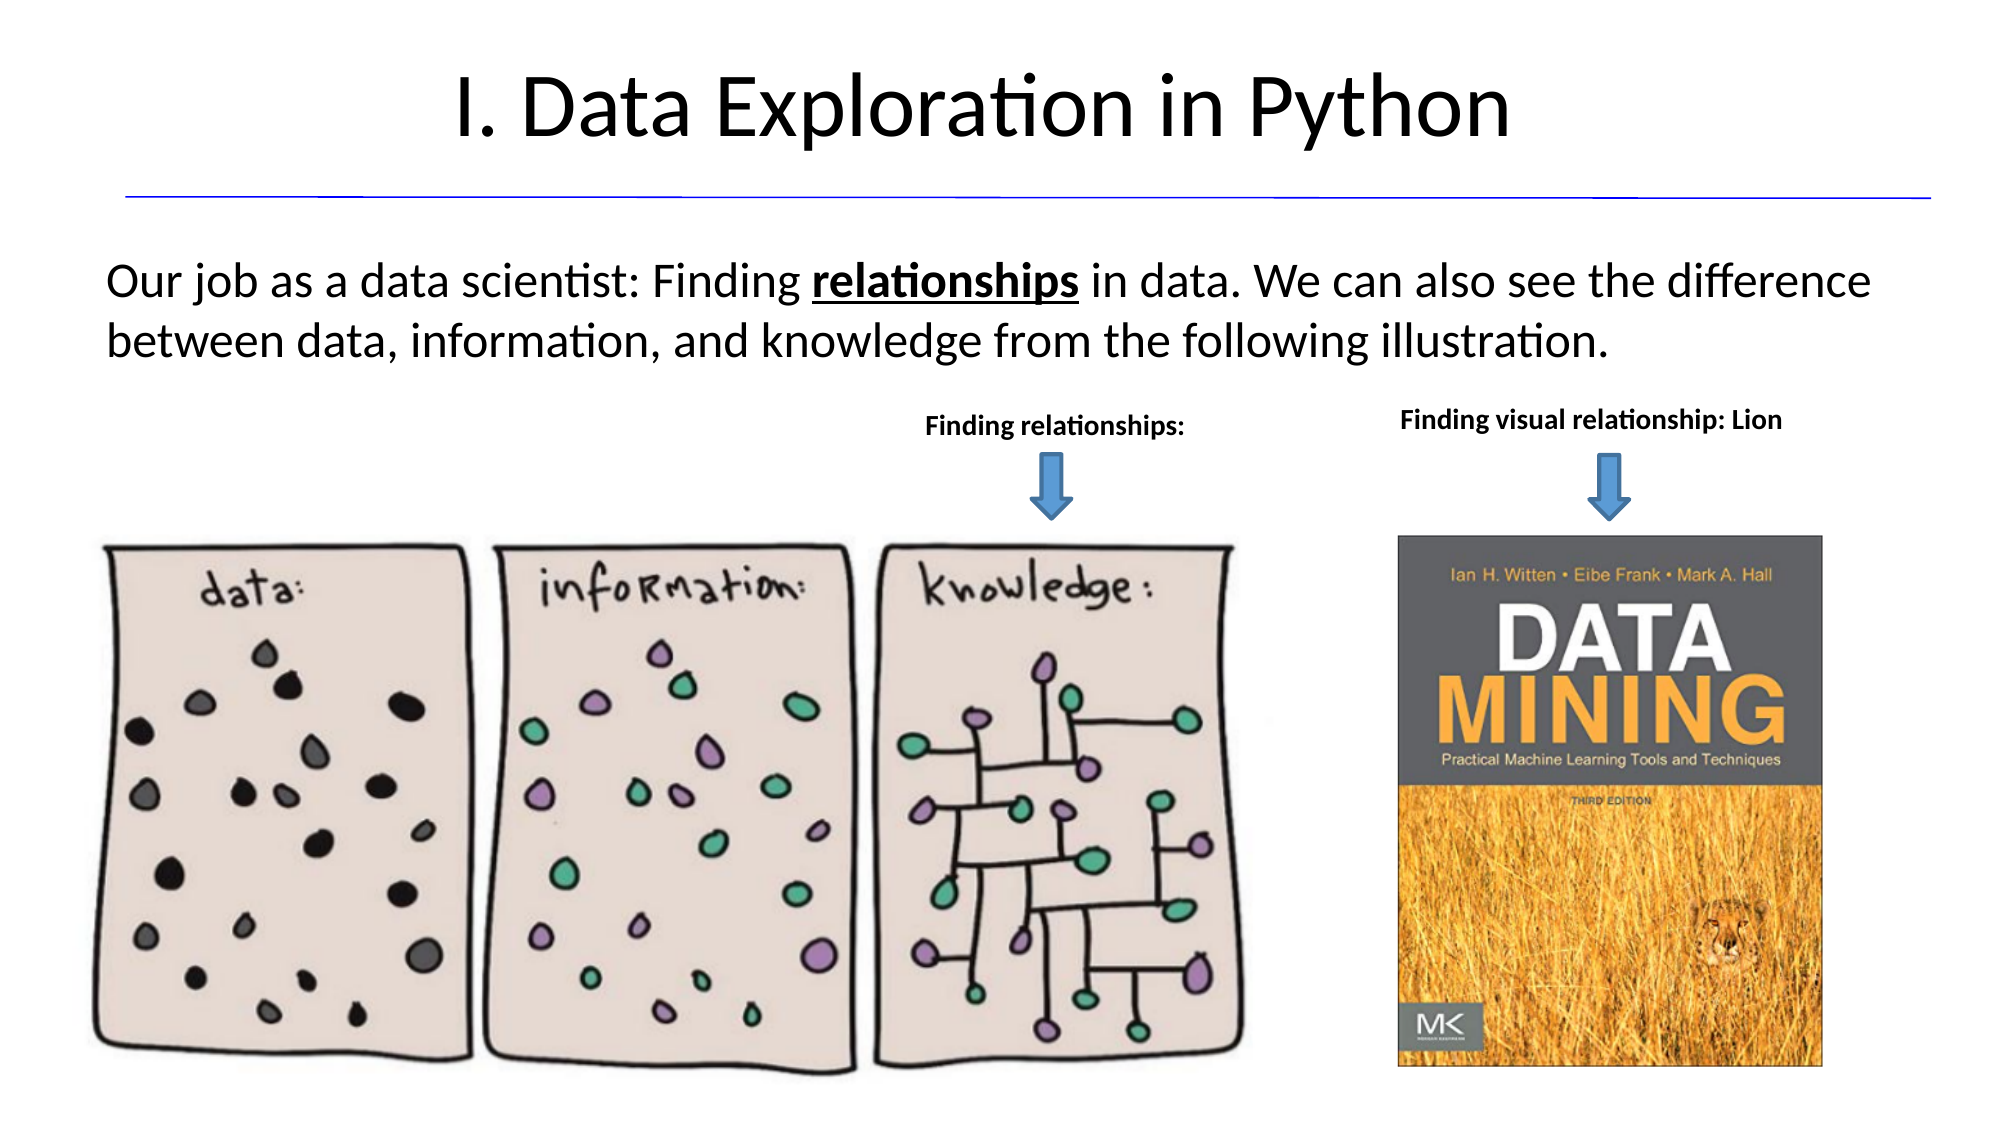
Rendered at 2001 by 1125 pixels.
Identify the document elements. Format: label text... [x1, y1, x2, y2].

picture [1379, 515, 1851, 1099]
text_box [1029, 452, 1074, 506]
text_box Our job as a data scientist: Finding relationships in data. We can also see the difference between data, information, and knowledge from the following illustration. [91, 239, 1899, 1075]
text_box Finding relationships: [910, 399, 1208, 449]
text_box [1587, 452, 1632, 513]
text_box Finding visual relationship: Lion [1385, 392, 1828, 443]
text_box I. Data Exploration in Python [131, 26, 1857, 165]
picture [61, 507, 1279, 1092]
